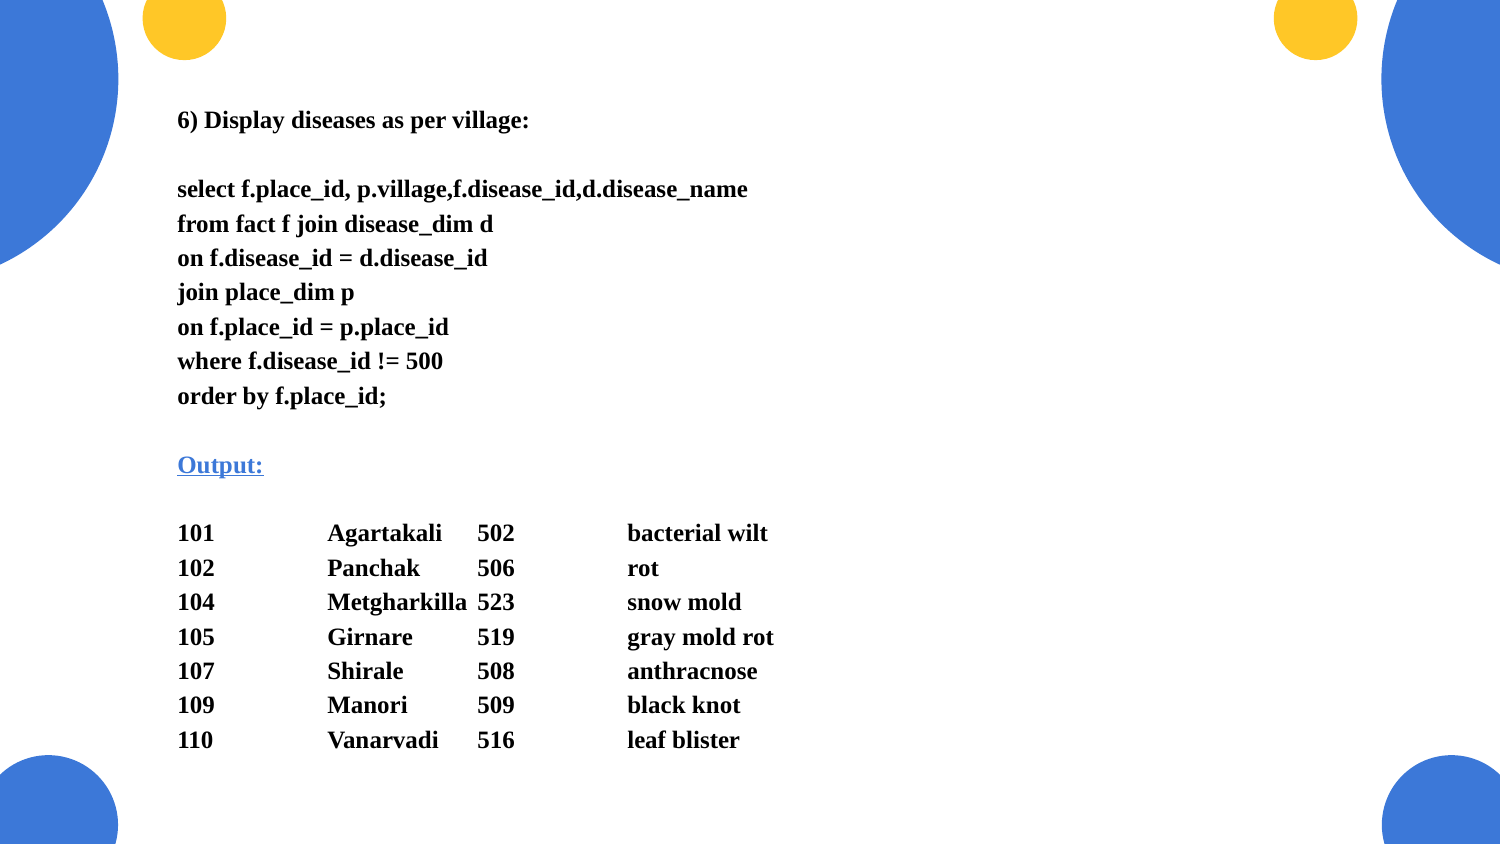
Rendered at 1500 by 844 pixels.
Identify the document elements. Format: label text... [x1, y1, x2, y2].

text_box 6) Display diseases as per village: select f.place_id, p.village,f.disease_id,d.disease_name from fact f join disease_dim d on f.disease_id = d.disease_id join place_dim p on f.place_id = p.place_id where f.disease_id != 500 order by f.place_id; Output: 101 Agartakali 502 bacterial wilt 102 Panchak 506 rot 104 Metgharkilla 523 snow mold 105 Girnare 519 gray mold rot 107 Shirale 508 anthracnose 109 Manori 509 black knot 110 Vanarvadi 516 leaf blister [162, 84, 1402, 844]
